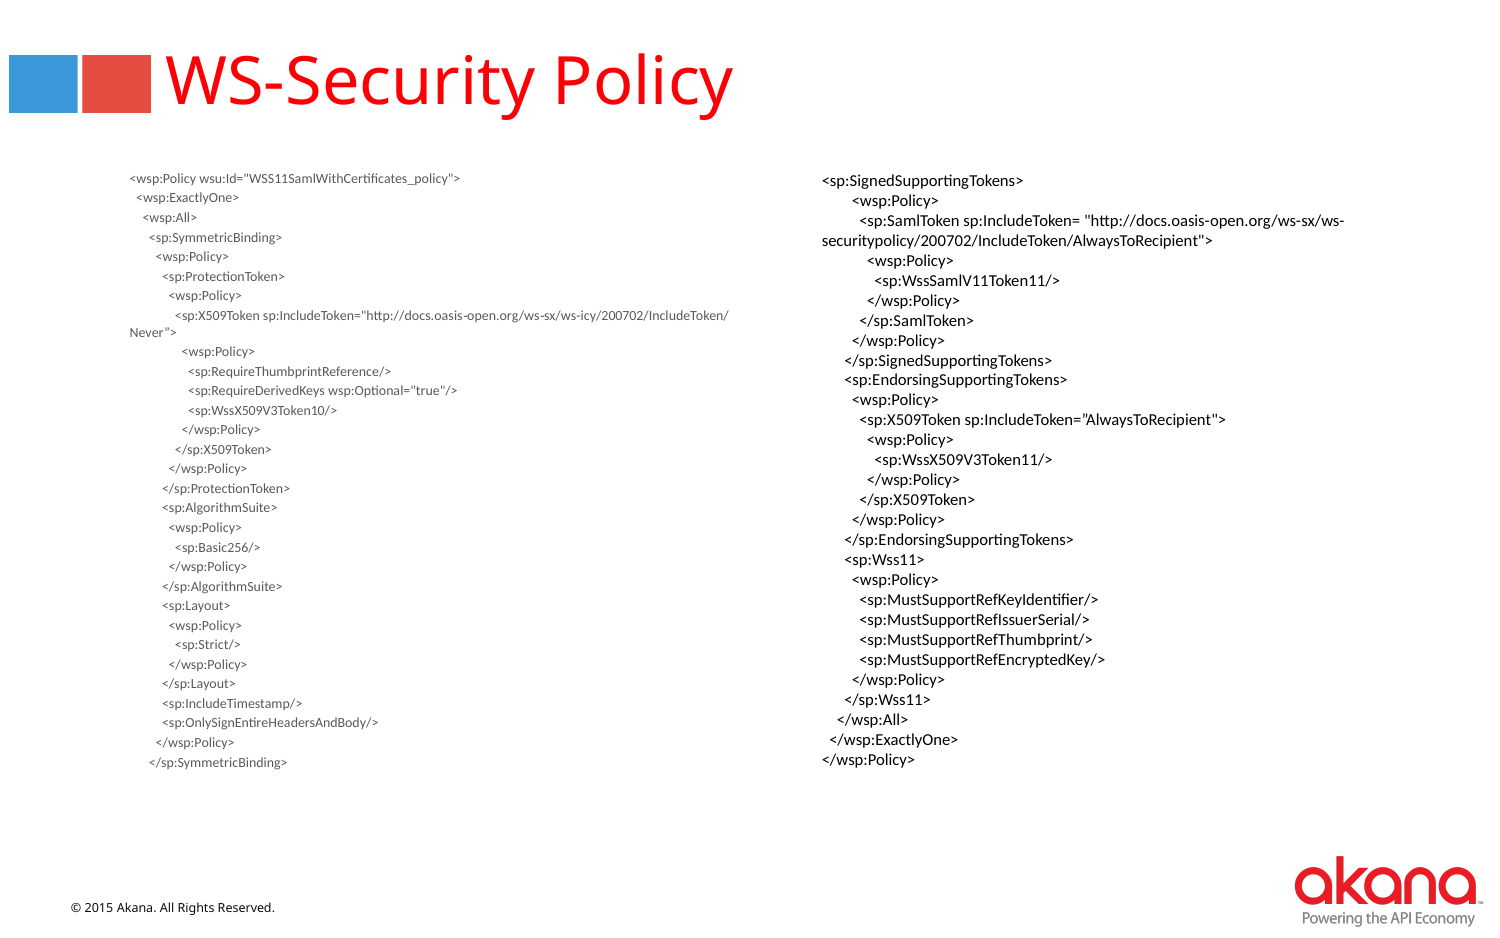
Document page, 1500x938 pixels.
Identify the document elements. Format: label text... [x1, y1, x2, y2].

text_box <sp:SignedSupportingTokens> <wsp:Policy> <sp:SamlToken sp:IncludeToken= "http://docs.oasis-open.org/ws-sx/ws-securitypolicy/200702/IncludeToken/AlwaysToRecipient"> <wsp:Policy> <sp:WssSamlV11Token11/> </wsp:Policy> </sp:SamlToken> </wsp:Policy> </sp:SignedSupportingTokens> <sp:EndorsingSupportingTokens> <wsp:Policy> <sp:X509Token sp:IncludeToken=”AlwaysToRecipient"> <wsp:Policy> <sp:WssX509V3Token11/> </wsp:Policy> </sp:X509Token> </wsp:Policy> </sp:EndorsingSupportingTokens> <sp:Wss11> <wsp:Policy> <sp:MustSupportRefKeyIdentifier/> <sp:MustSupportRefIssuerSerial/> <sp:MustSupportRefThumbprint/> <sp:MustSupportRefEncryptedKey/> </wsp:Policy> </sp:Wss11> </wsp:All> </wsp:ExactlyOne> </wsp:Policy> [807, 162, 1434, 776]
list <wsp:Policy wsu:Id="WSS11SamlWithCertificates_policy"> <wsp:ExactlyOne> <wsp:All> <sp:SymmetricBinding> <wsp:Policy> <sp:ProtectionToken> <wsp:Policy> <sp:X509Token sp:IncludeToken="http://docs.oasis‑open.org/ws‑sx/ws-icy/200702/IncludeToken/Never”> <wsp:Policy> <sp:RequireThumbprintReference/> <sp:RequireDerivedKeys wsp:Optional="true"/> <sp:WssX509V3Token10/> </wsp:Policy> </sp:X509Token> </wsp:Policy> </sp:ProtectionToken> <sp:AlgorithmSuite> <wsp:Policy> <sp:Basic256/> </wsp:Policy> </sp:AlgorithmSuite> <sp:Layout> <wsp:Policy> <sp:Strict/> </wsp:Policy> </sp:Layout> <sp:IncludeTimestamp/> <sp:OnlySignEntireHeadersAndBody/> </wsp:Policy> </sp:SymmetricBinding> [114, 161, 771, 781]
title WS-Security Policy [150, 44, 1500, 126]
picture [9, 55, 150, 113]
